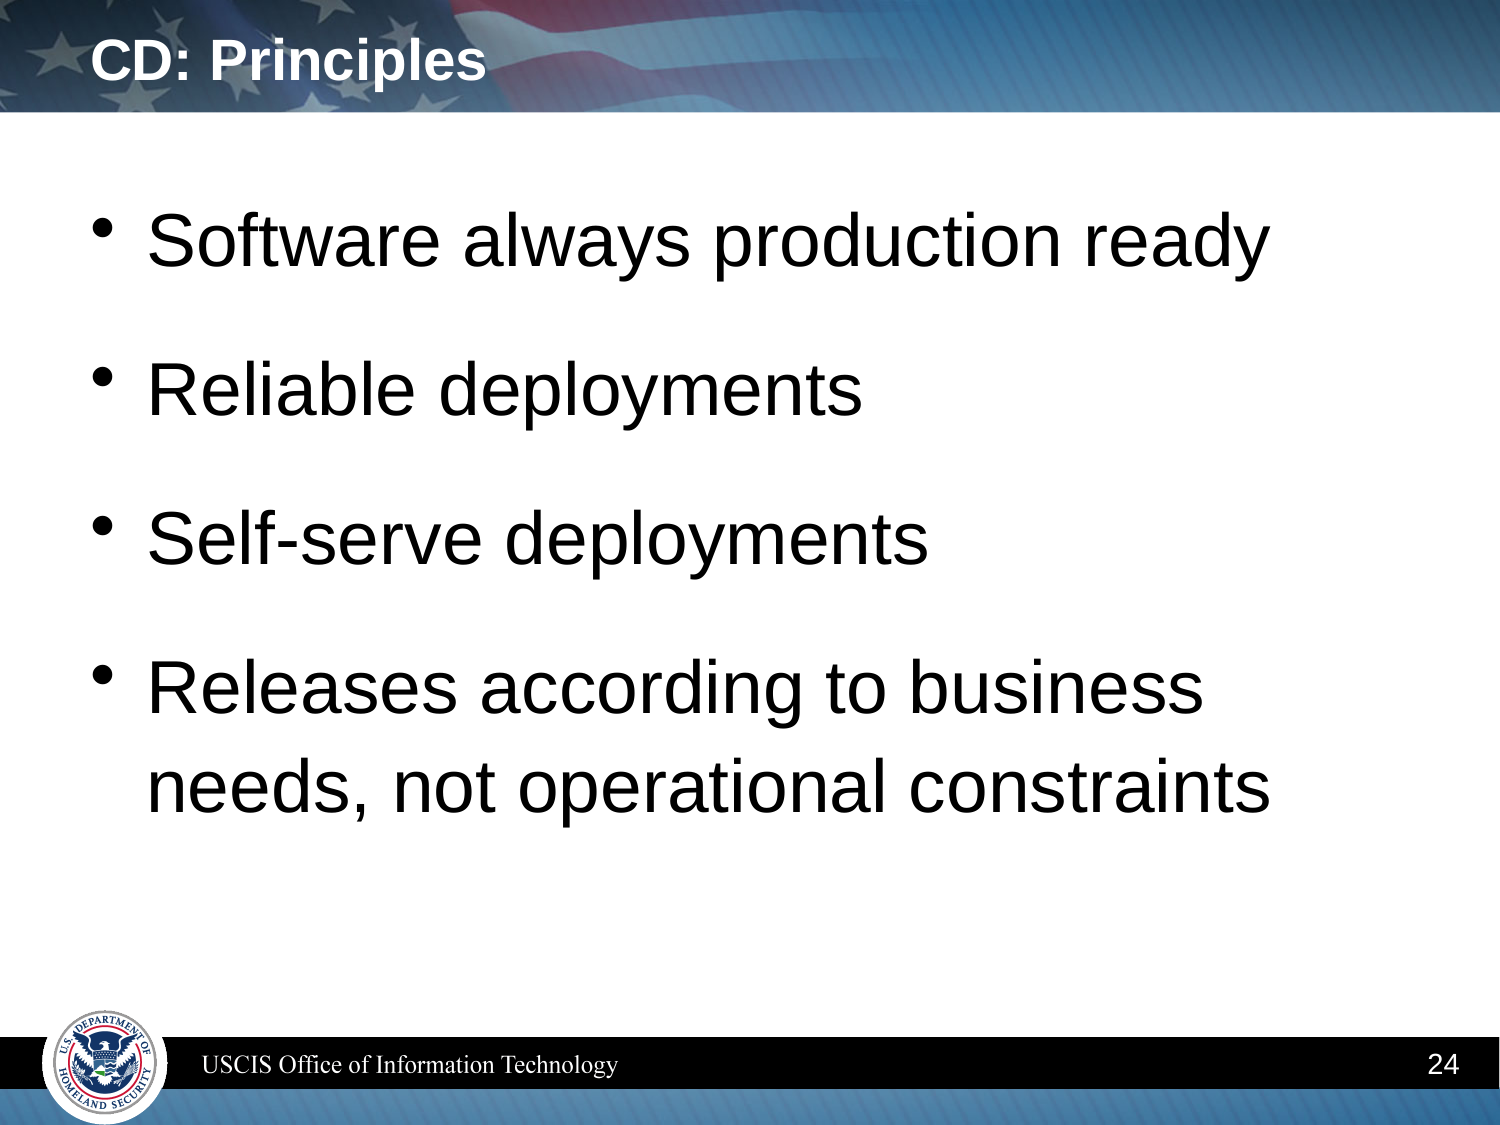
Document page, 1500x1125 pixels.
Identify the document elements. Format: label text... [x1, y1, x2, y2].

title CD: Principles [75, 0, 1425, 101]
picture [0, 0, 1500, 112]
list Software always production ready Reliable deployments Self-serve deployments Releases according to business needs, not operational constraints [75, 174, 1425, 975]
picture [0, 1000, 1500, 1125]
slide_number 24 [1227, 1037, 1475, 1090]
